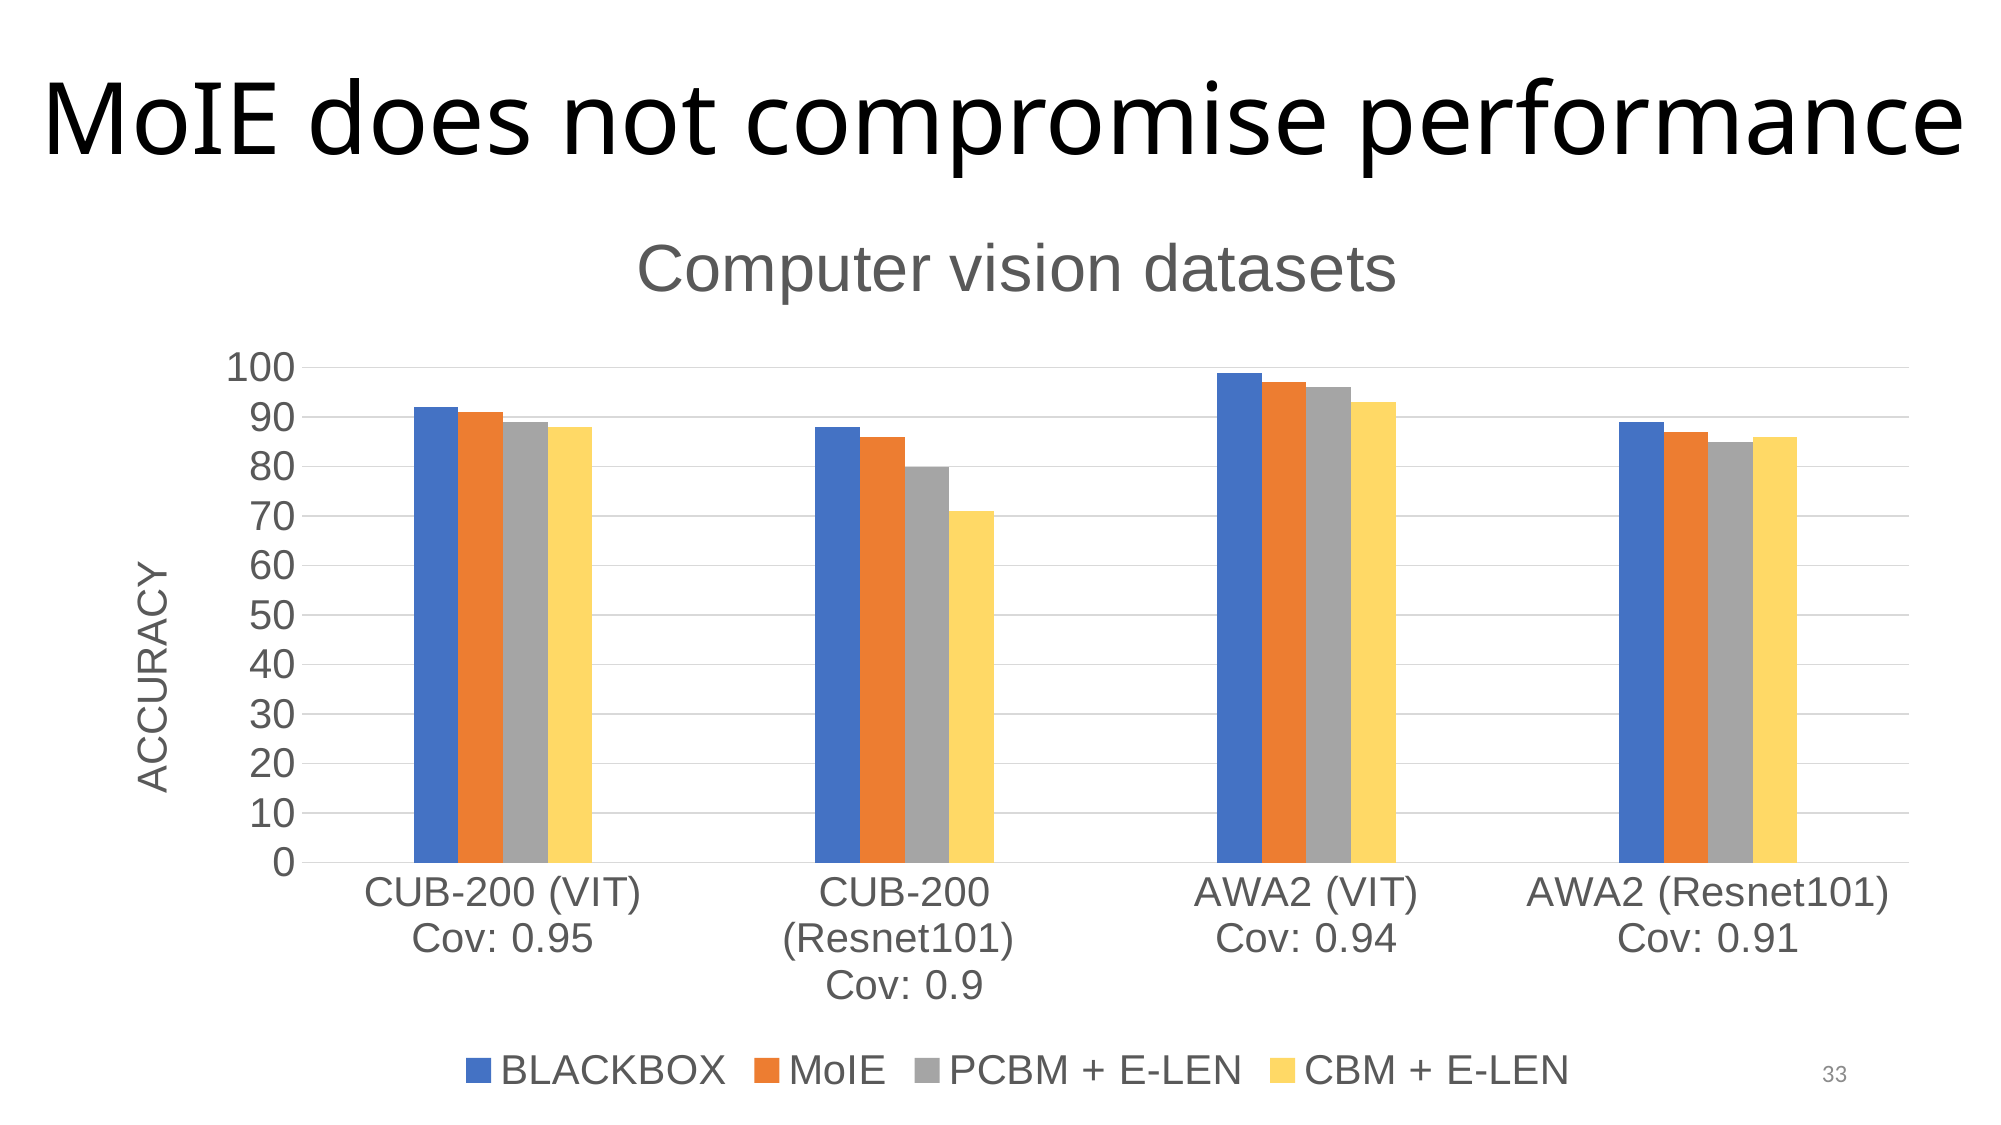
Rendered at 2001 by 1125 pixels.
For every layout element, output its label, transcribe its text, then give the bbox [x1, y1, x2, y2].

chart [89, 184, 1947, 1103]
text_box MoIE does not compromise performance [25, 47, 2000, 183]
